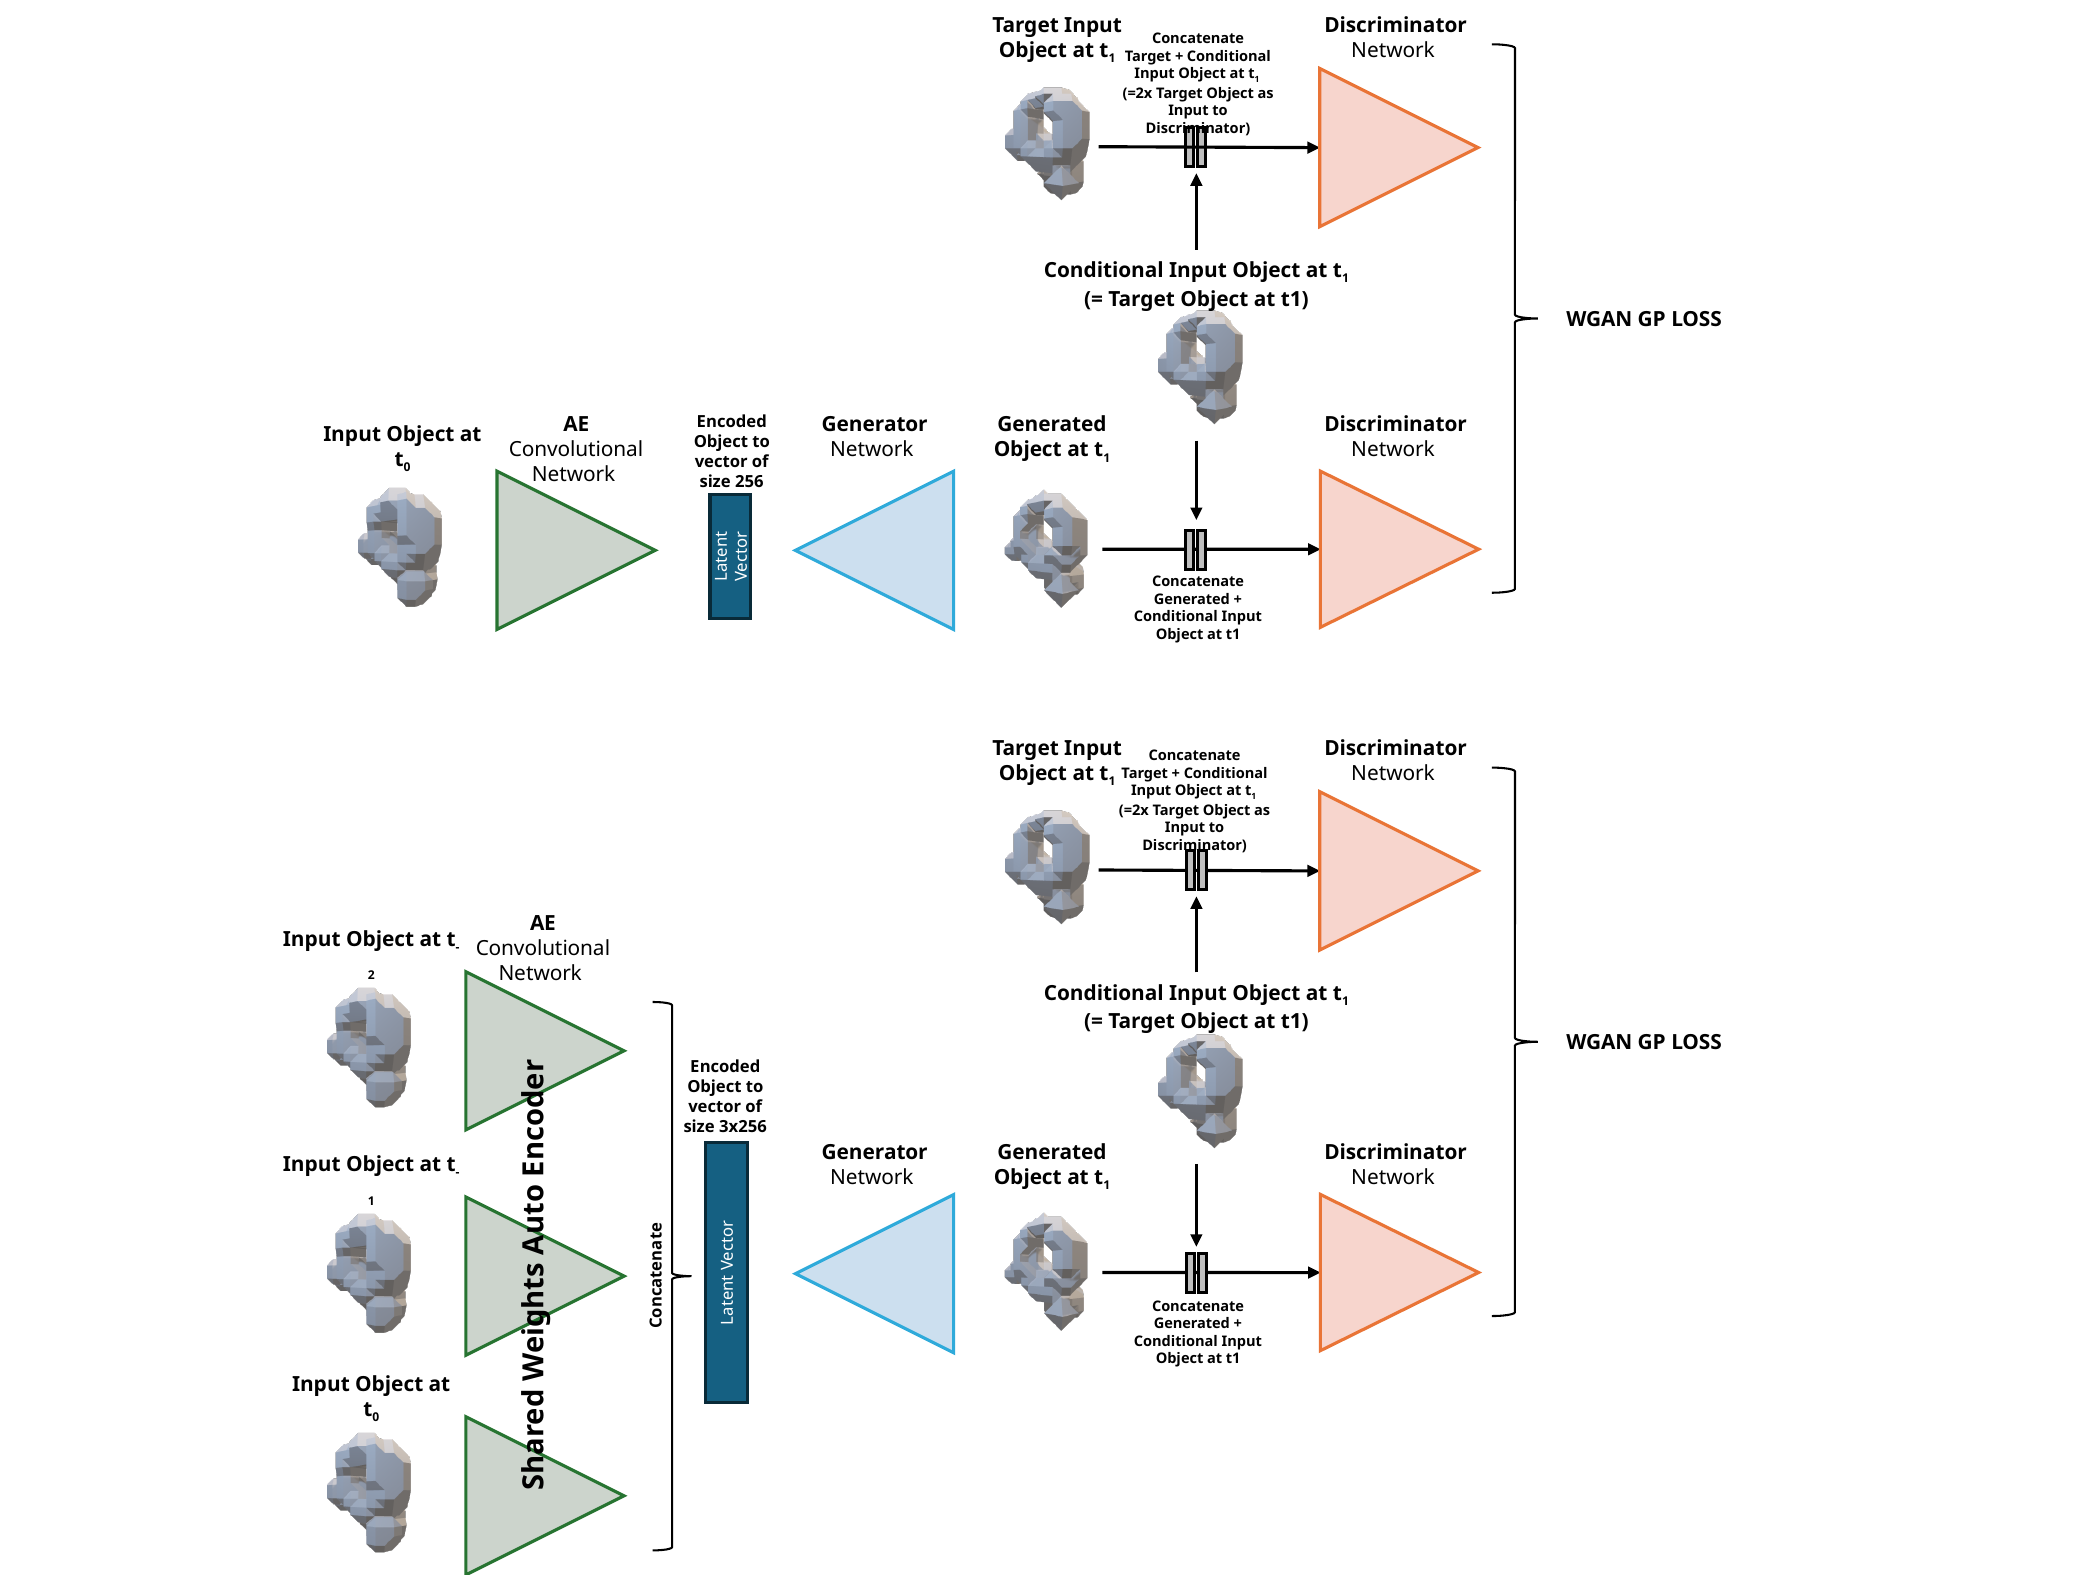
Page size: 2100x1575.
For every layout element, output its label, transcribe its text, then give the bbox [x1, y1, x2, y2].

text_box [557, 1241, 627, 1311]
text_box [464, 1420, 547, 1575]
text_box Concatenate Target + Conditional Input Object at t1 (=2x Target Object as Input to Discriminator) [1100, 738, 1289, 861]
text_box [1318, 792, 1482, 953]
text_box AE Convolutional Network [485, 403, 667, 494]
text_box [791, 472, 956, 633]
text_box Concatenate Target + Conditional Input Object at t1 (=2x Target Object as Input to Discriminator) [1103, 21, 1293, 144]
text_box [464, 1200, 506, 1357]
text_box [1318, 469, 1483, 630]
picture [1144, 1041, 1249, 1162]
text_box [652, 1000, 692, 1552]
text_box [1185, 1274, 1195, 1289]
text_box Discriminator Network [1305, 3, 1487, 69]
text_box [1185, 149, 1195, 167]
picture [314, 1207, 418, 1343]
text_box AE Convolutional Network [452, 902, 634, 993]
text_box [495, 494, 658, 632]
text_box Concatenate [637, 1201, 673, 1344]
picture [998, 1211, 1089, 1336]
text_box Discriminator Network [1305, 1131, 1487, 1196]
text_box [1185, 530, 1195, 548]
text_box Target Input Object at t1 [954, 4, 1160, 73]
text_box [1197, 149, 1207, 167]
text_box Input Object at t0 [267, 1362, 475, 1432]
text_box Latent Vector [708, 499, 752, 620]
text_box [1491, 766, 1537, 1318]
text_box WGAN GP LOSS [1537, 1021, 1751, 1062]
text_box [1491, 43, 1537, 594]
text_box Generated Object at t1 [948, 403, 1156, 472]
text_box Discriminator Network [1305, 727, 1487, 792]
text_box Concatenate Generated + Conditional Input Object at t1 [1103, 1289, 1293, 1395]
text_box [1185, 872, 1195, 891]
picture [314, 981, 418, 1118]
text_box Generator Network [797, 403, 948, 469]
text_box [1197, 850, 1208, 869]
text_box Concatenate Generated + Conditional Input Object at t1 [1103, 564, 1293, 670]
text_box Input Object at t0 [298, 413, 485, 482]
text_box Encoded Object to vector of size 3x256 [674, 1048, 790, 1143]
picture [991, 805, 1096, 938]
text_box Target Input Object at t1 [954, 727, 1160, 796]
text_box [464, 993, 553, 1132]
text_box [1197, 530, 1207, 548]
text_box [1185, 550, 1195, 570]
picture [345, 481, 449, 617]
text_box WGAN GP LOSS [1537, 298, 1751, 339]
text_box Input Object at t-2 [267, 917, 452, 990]
text_box [1197, 872, 1208, 891]
text_box [1197, 1253, 1208, 1271]
text_box [557, 1016, 627, 1086]
picture [991, 82, 1096, 214]
text_box Discriminator Network [1305, 403, 1487, 469]
text_box Conditional Input Object at t1 (= Target Object at t1) [1015, 249, 1378, 318]
text_box [1185, 1253, 1195, 1271]
text_box Shared Weights Auto Encoder [506, 1014, 557, 1536]
text_box Generator Network [783, 1131, 948, 1196]
picture [1144, 318, 1249, 438]
text_box Conditional Input Object at t1 (= Target Object at t1) [1015, 972, 1378, 1041]
picture [998, 488, 1089, 613]
text_box Input Object at t-1 [267, 1143, 475, 1215]
text_box [557, 1461, 627, 1531]
text_box [1185, 850, 1195, 869]
text_box [1197, 1274, 1208, 1289]
text_box Encoded Object to vector of size 256 [667, 403, 797, 499]
text_box Generated Object at t1 [948, 1131, 1156, 1200]
picture [314, 1426, 418, 1563]
text_box [1318, 69, 1482, 230]
text_box [791, 1196, 956, 1356]
text_box [1197, 550, 1207, 570]
text_box [1318, 1196, 1483, 1354]
text_box Latent Vector [704, 1143, 749, 1404]
